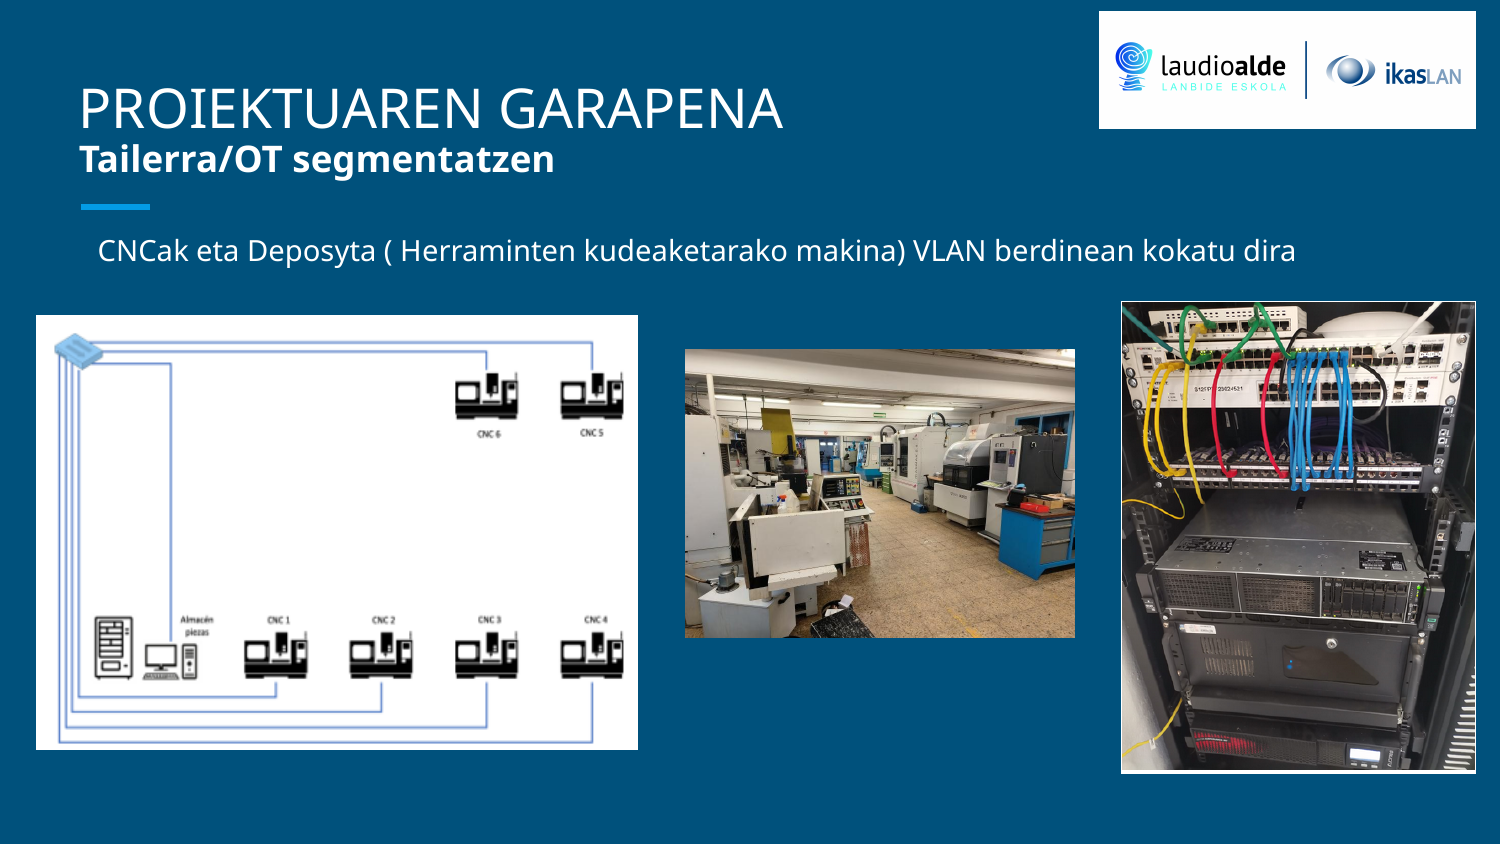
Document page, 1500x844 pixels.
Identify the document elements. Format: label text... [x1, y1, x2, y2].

picture [686, 350, 1074, 637]
title PROIEKTUAREN GARAPENA Tailerra/OT segmentatzen [63, 65, 1437, 196]
picture [37, 316, 637, 749]
list CNCak eta Deposyta ( Herraminten kudeaketarako makina) VLAN berdinean kokatu dira [63, 211, 1437, 750]
picture [1122, 302, 1475, 773]
picture [1100, 12, 1475, 128]
